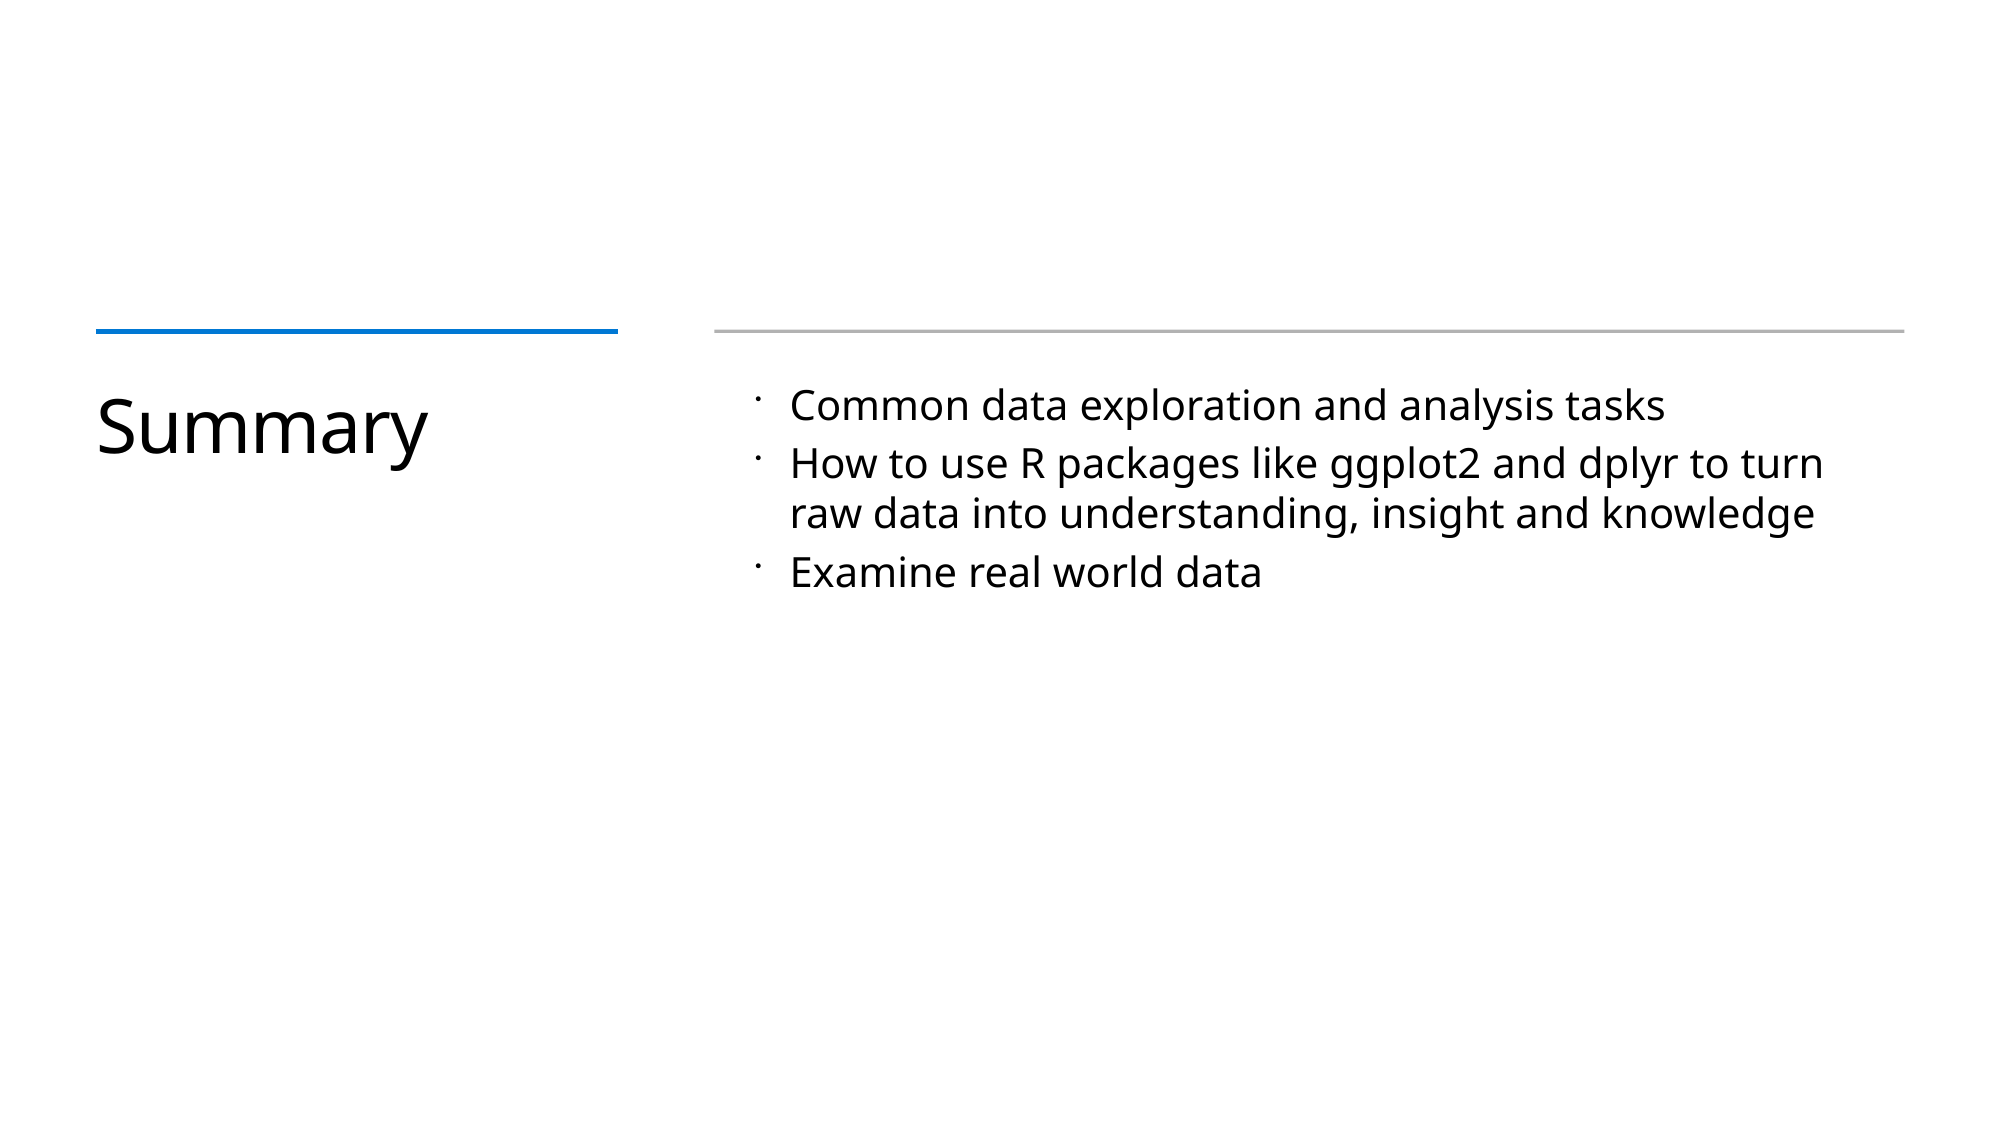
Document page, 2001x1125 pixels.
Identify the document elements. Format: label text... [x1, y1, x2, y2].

title Summary [96, 378, 618, 470]
list Common data exploration and analysis tasks How to use R packages like ggplot2 and dplyr to turn raw data into understanding, insight and knowledge Examine real world data [714, 378, 1905, 602]
